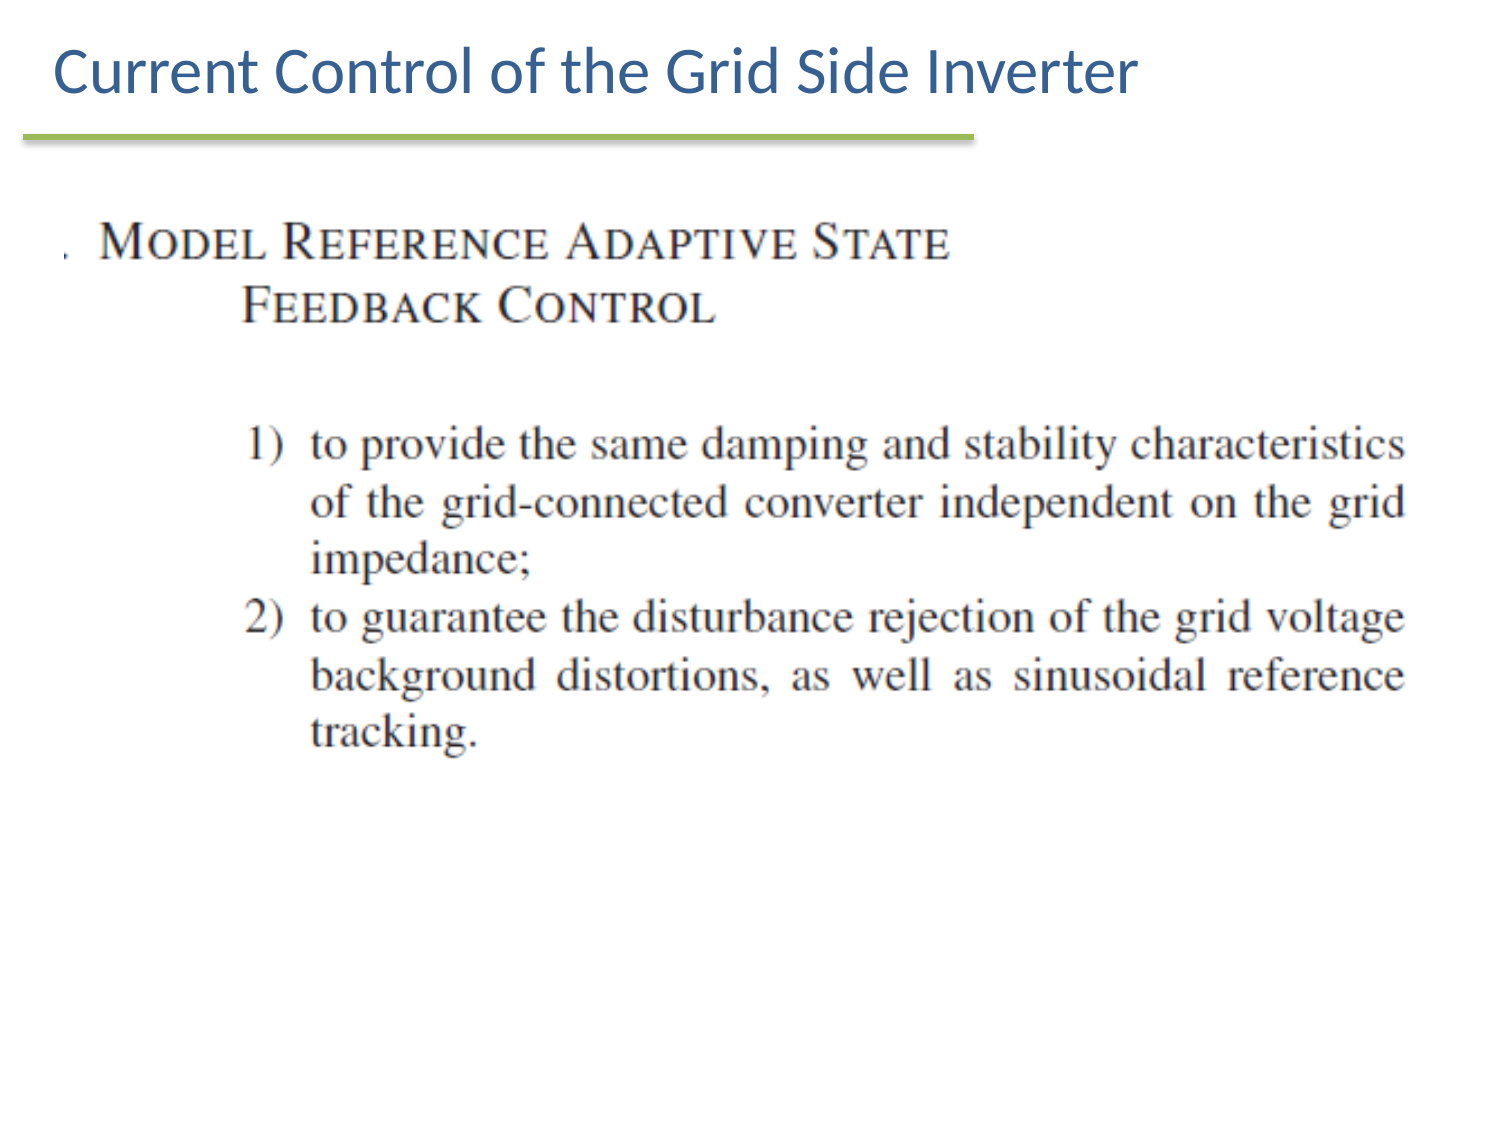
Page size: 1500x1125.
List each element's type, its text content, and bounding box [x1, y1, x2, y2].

picture [218, 408, 1458, 772]
text_box Current Control of the Grid Side Inverter [0, 19, 1329, 207]
picture [64, 206, 1004, 373]
